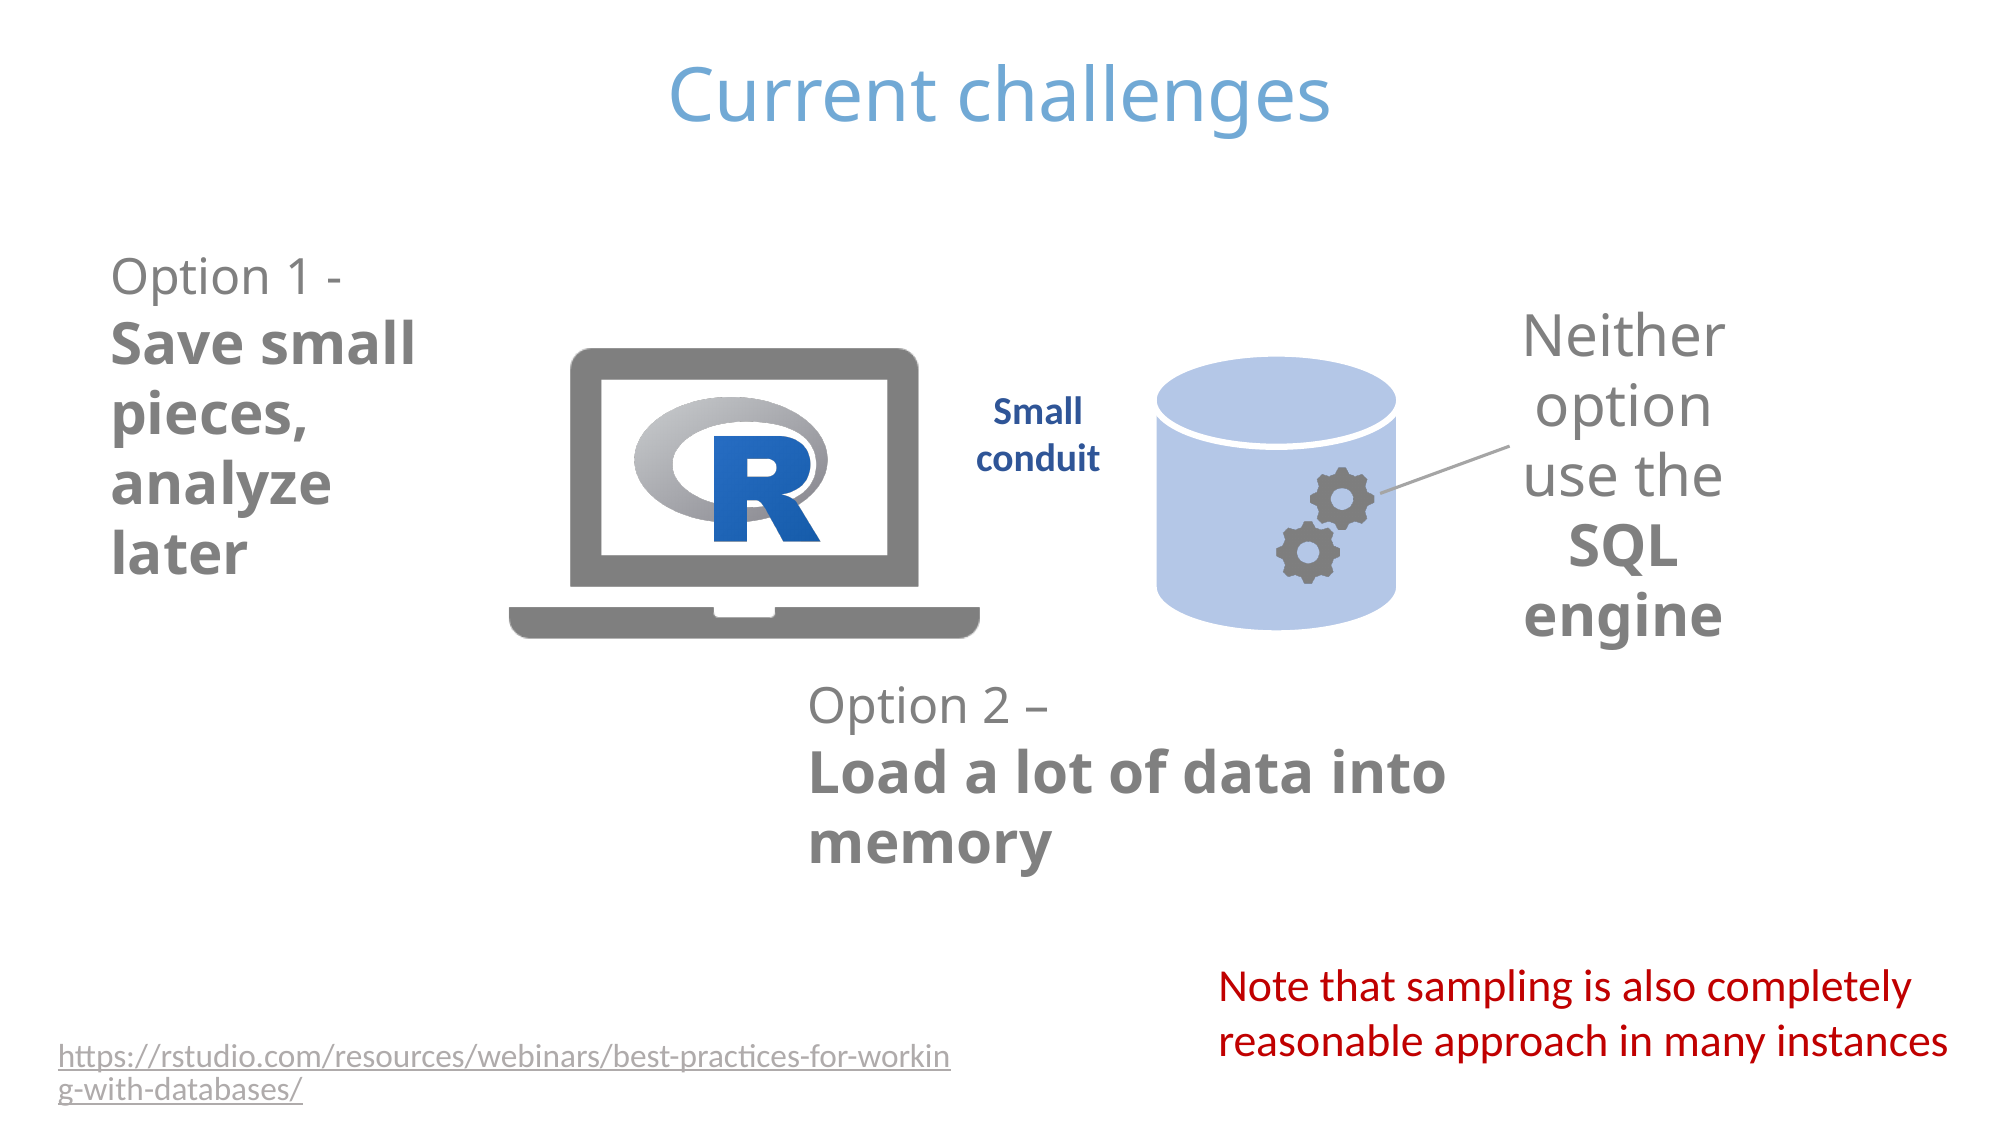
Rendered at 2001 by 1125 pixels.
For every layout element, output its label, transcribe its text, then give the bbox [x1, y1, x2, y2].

text_box Small conduit [990, 377, 1125, 488]
text_box Neither option use the SQL engine [1481, 297, 1766, 648]
text_box Current challenges [0, 39, 2000, 145]
text_box Option 2 – Load a lot of data into memory [807, 665, 1456, 876]
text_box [1380, 446, 1510, 494]
text_box Note that sampling is also completely reasonable approach in many instances [1203, 948, 1971, 1073]
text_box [499, 245, 990, 742]
text_box [1152, 352, 1401, 635]
text_box Option 1 - Save small pieces, analyze later [110, 236, 465, 587]
picture [1253, 455, 1397, 597]
text_box https://rstudio.com/resources/webinars/best-practices-for-working-with-databases/ [43, 1026, 979, 1093]
